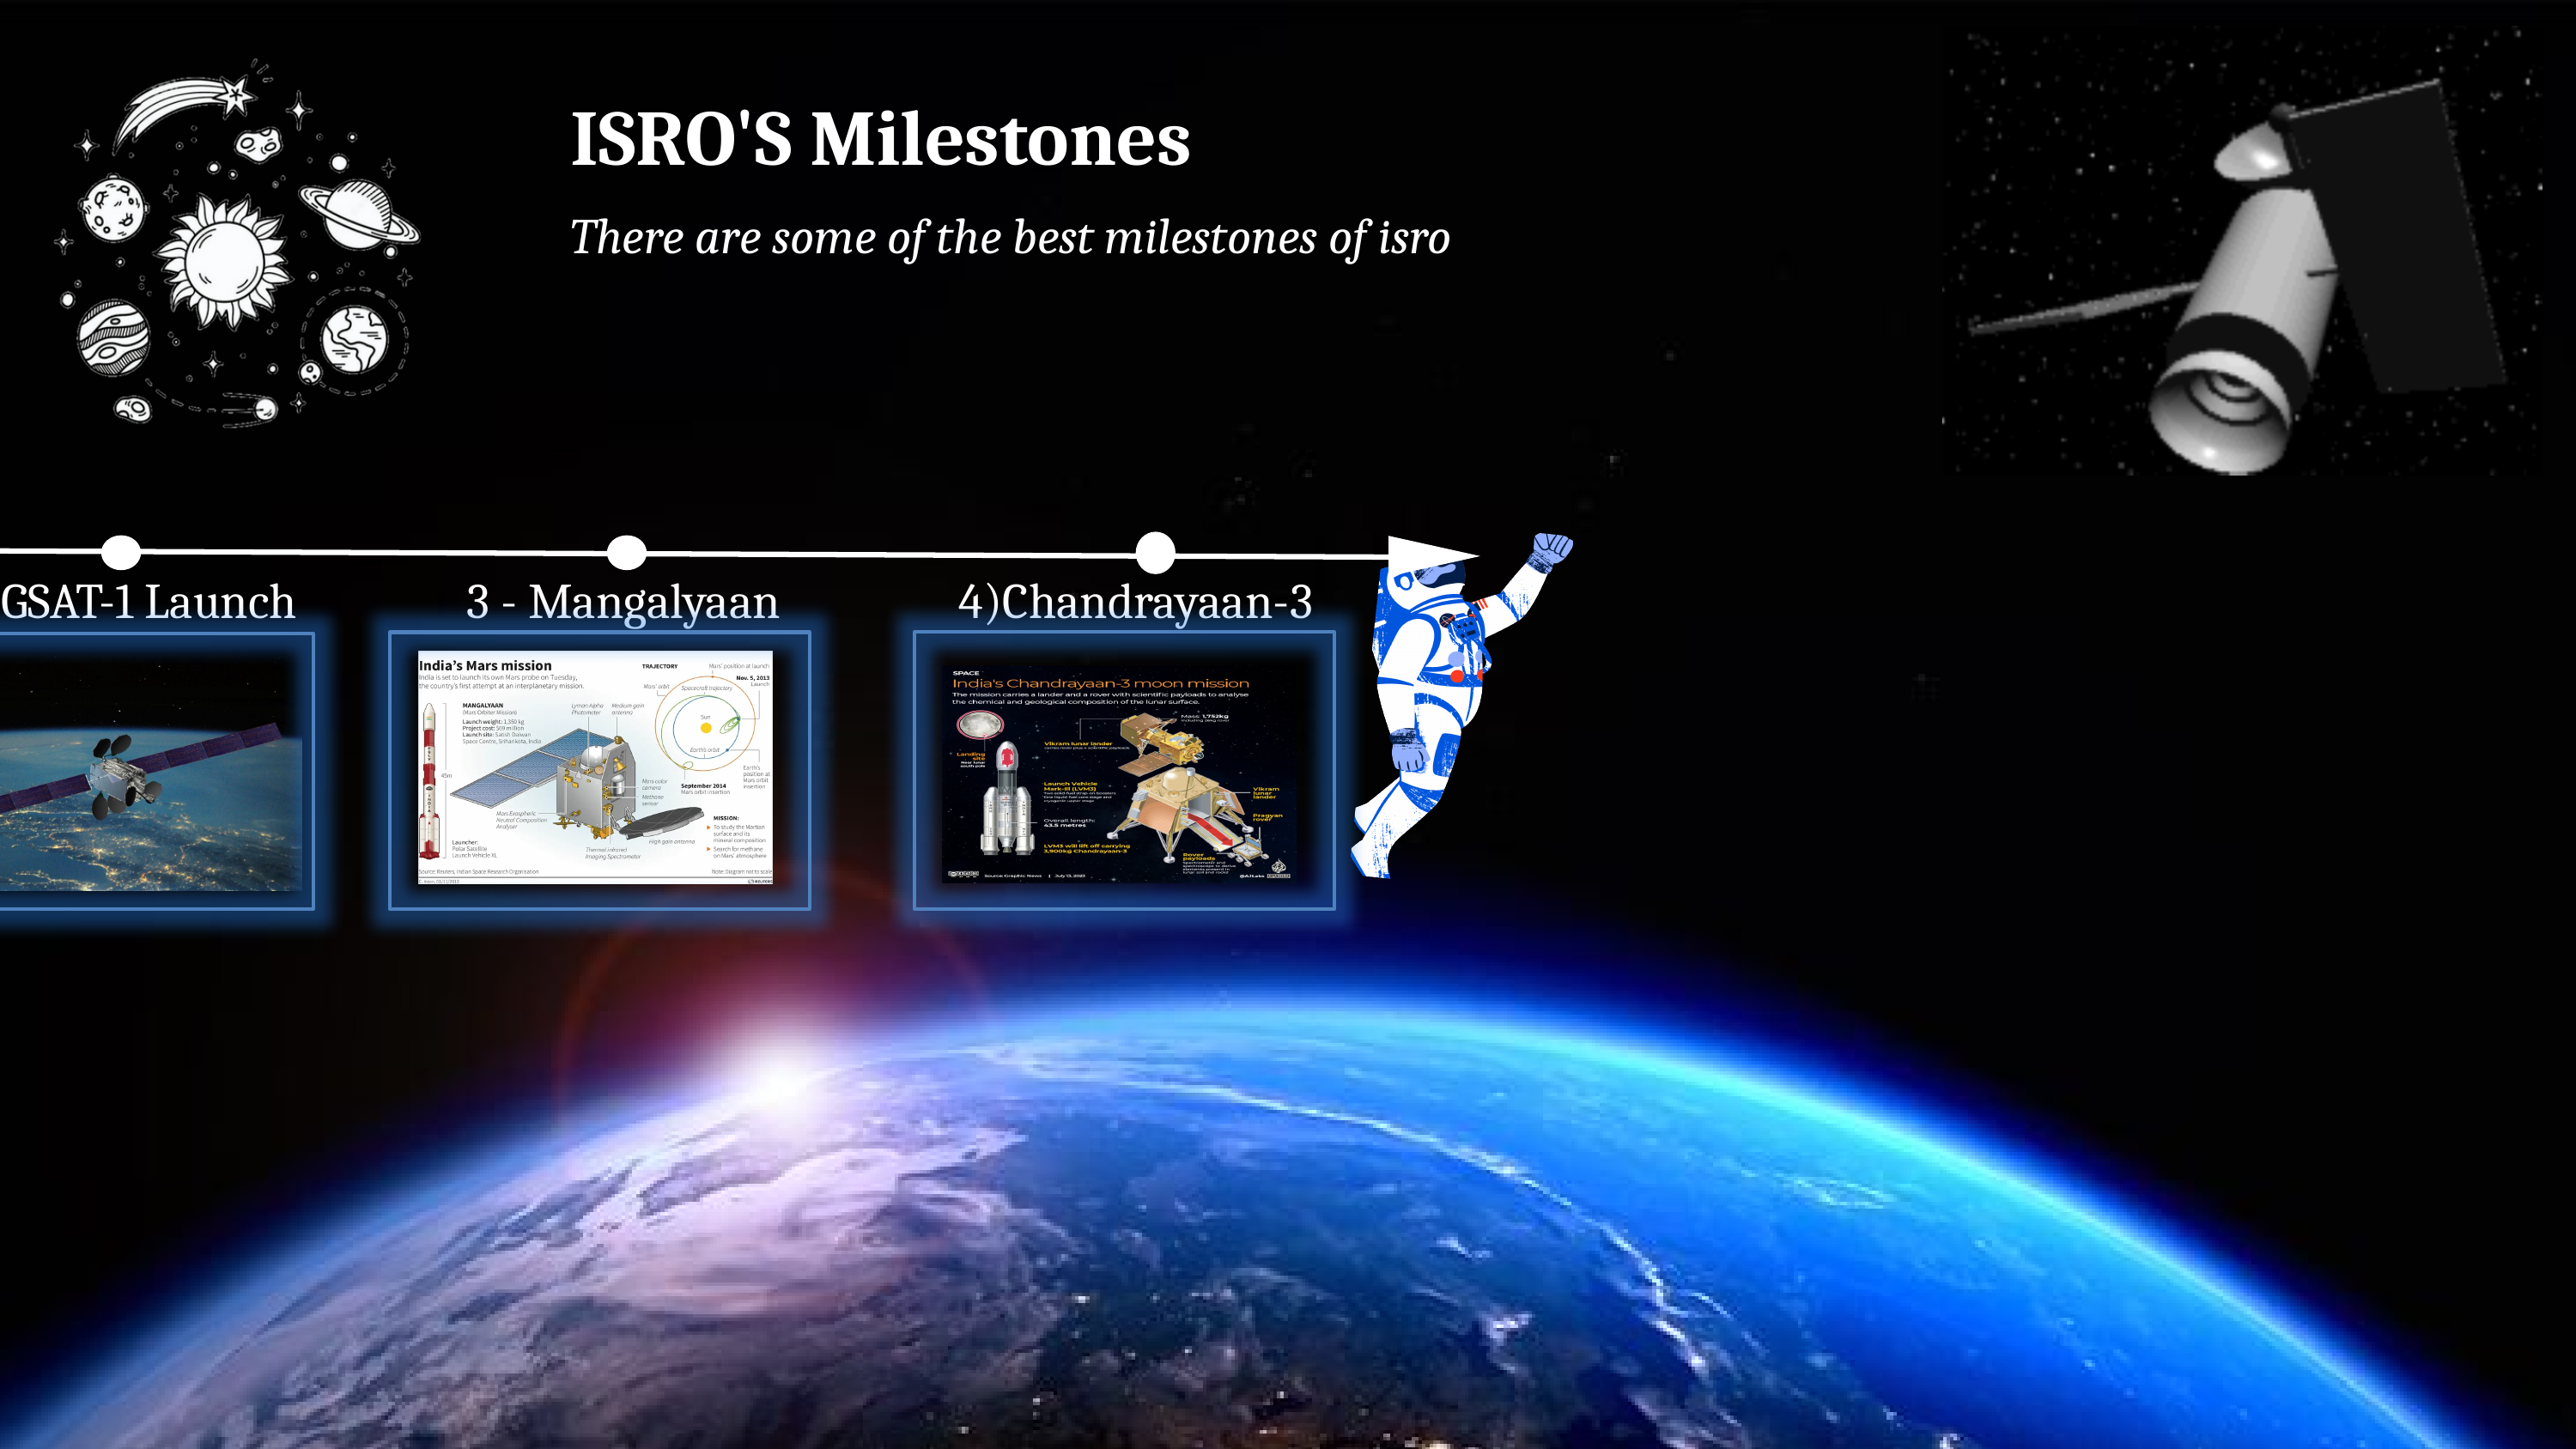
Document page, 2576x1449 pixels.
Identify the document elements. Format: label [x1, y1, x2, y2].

picture [0, 0, 2576, 1449]
text_box [0, 526, 1481, 910]
